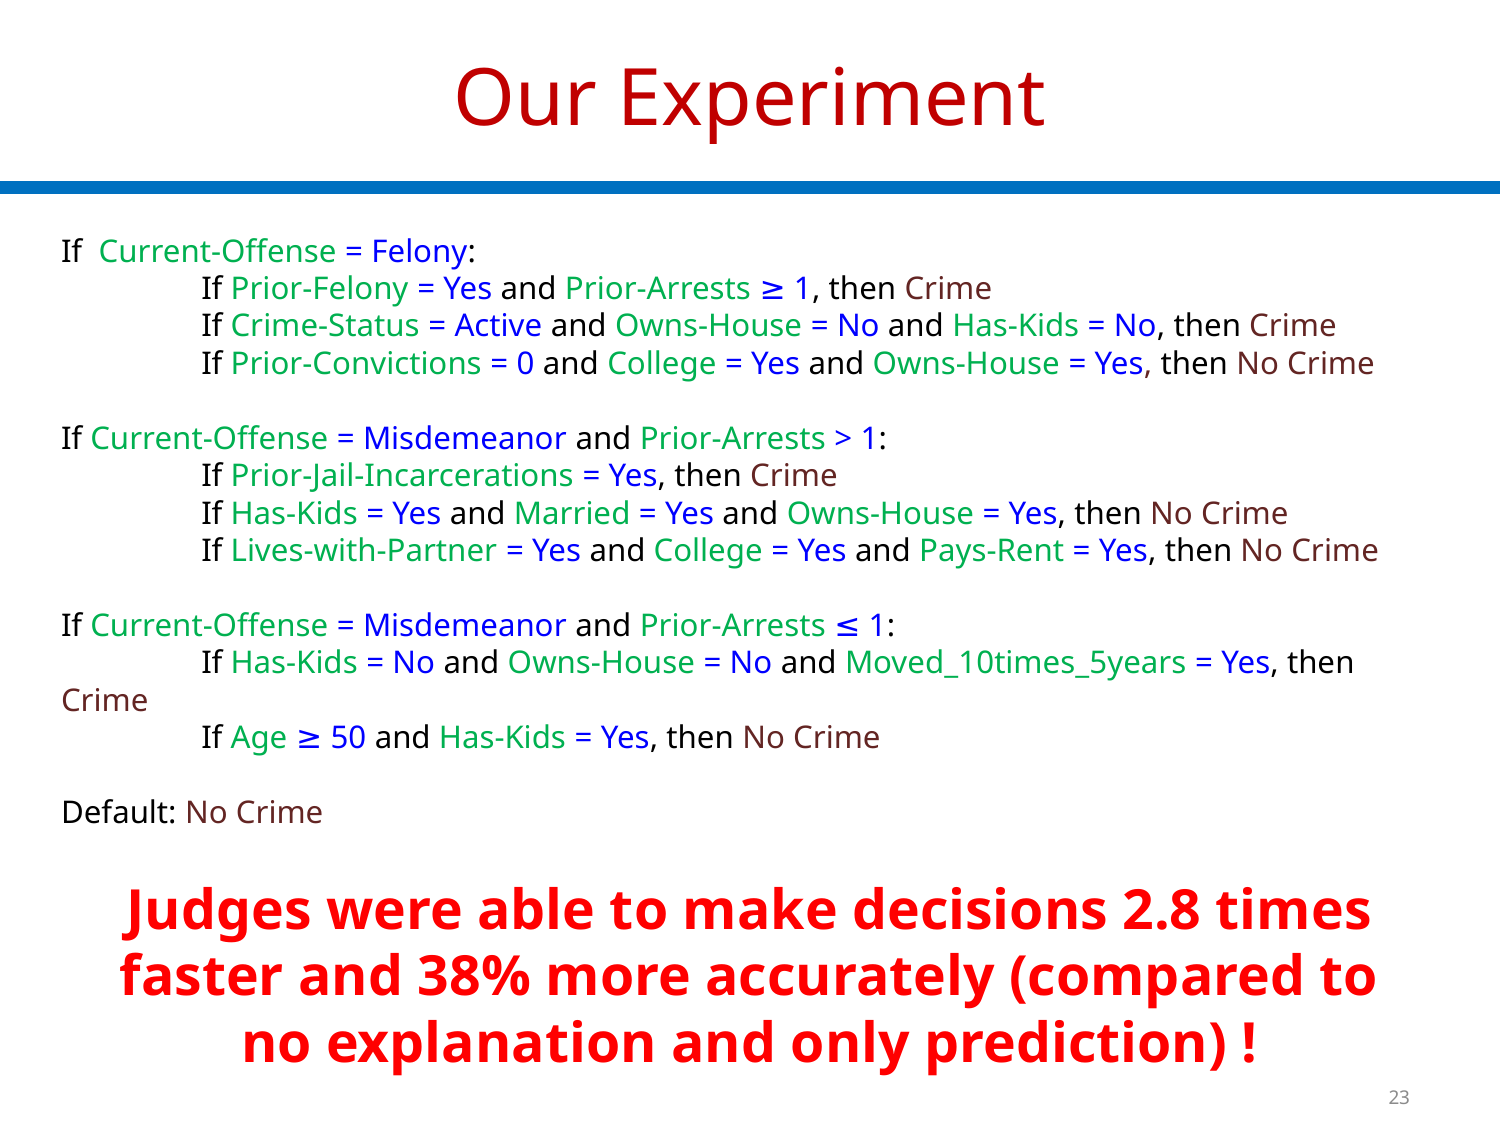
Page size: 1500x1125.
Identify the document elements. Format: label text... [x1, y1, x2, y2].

text_box If Current-Offense = Felony: If Prior-Felony = Yes and Prior-Arrests ≥ 1, then Crime If Crime-Status = Active and Owns-House = No and Has-Kids = No, then Crime If Prior-Convictions = 0 and College = Yes and Owns-House = Yes, then No Crime If Current-Offense = Misdemeanor and Prior-Arrests > 1: If Prior-Jail-Incarcerations = Yes, then Crime If Has-Kids = Yes and Married = Yes and Owns-House = Yes, then No Crime If Lives-with-Partner = Yes and College = Yes and Pays-Rent = Yes, then No Crime If Current-Offense = Misdemeanor and Prior-Arrests ≤ 1: If Has-Kids = No and Owns-House = No and Moved_10times_5years = Yes, then Crime If Age ≥ 50 and Has-Kids = Yes, then No Crime Default: No Crime [46, 223, 1454, 838]
list Judges were able to make decisions 2.8 times faster and 38% more accurately (compared to no explanation and only prediction) ! [75, 838, 1425, 1096]
title Our Experiment [0, 0, 1500, 188]
slide_number 23 [1074, 1085, 1425, 1112]
